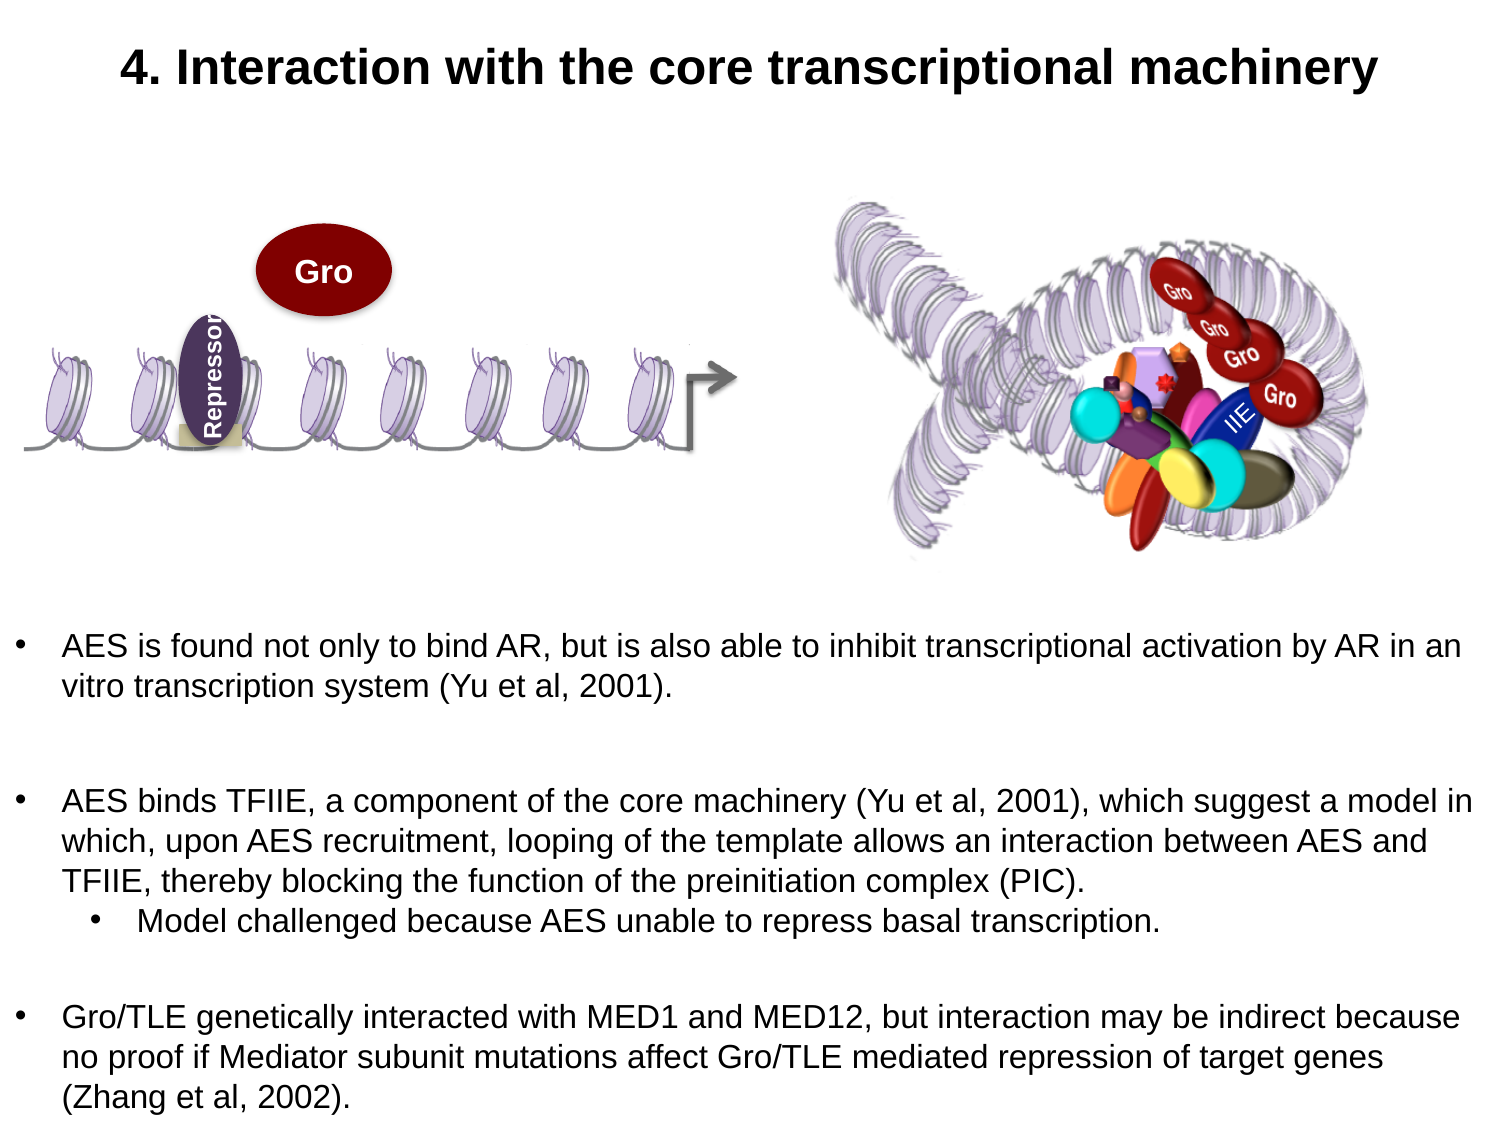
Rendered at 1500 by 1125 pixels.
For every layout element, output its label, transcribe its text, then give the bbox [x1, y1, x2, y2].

text_box Gro/TLE genetically interacted with MED1 and MED12, but interaction may be indirect because no proof if Mediator subunit mutations affect Gro/TLE mediated repression of target genes (Zhang et al, 2002). [0, 948, 1500, 1123]
text_box Gro [255, 223, 392, 317]
title 4. Interaction with the core transcriptional machinery [75, 4, 1425, 125]
picture [6, 329, 742, 468]
text_box AES is found not only to bind AR, but is also able to inhibit transcriptional activation by AR in an vitro transcription system (Yu et al, 2001). [0, 616, 1500, 712]
text_box AES binds TFIIE, a component of the core machinery (Yu et al, 2001), which suggest a model in which, upon AES recruitment, looping of the template allows an interaction between AES and TFIIE, thereby blocking the function of the preinitiation complex (PIC). Model challenged because AES unable to repress basal transcription. [0, 732, 1500, 947]
text_box Repressor [189, 295, 234, 328]
picture [813, 159, 1392, 574]
